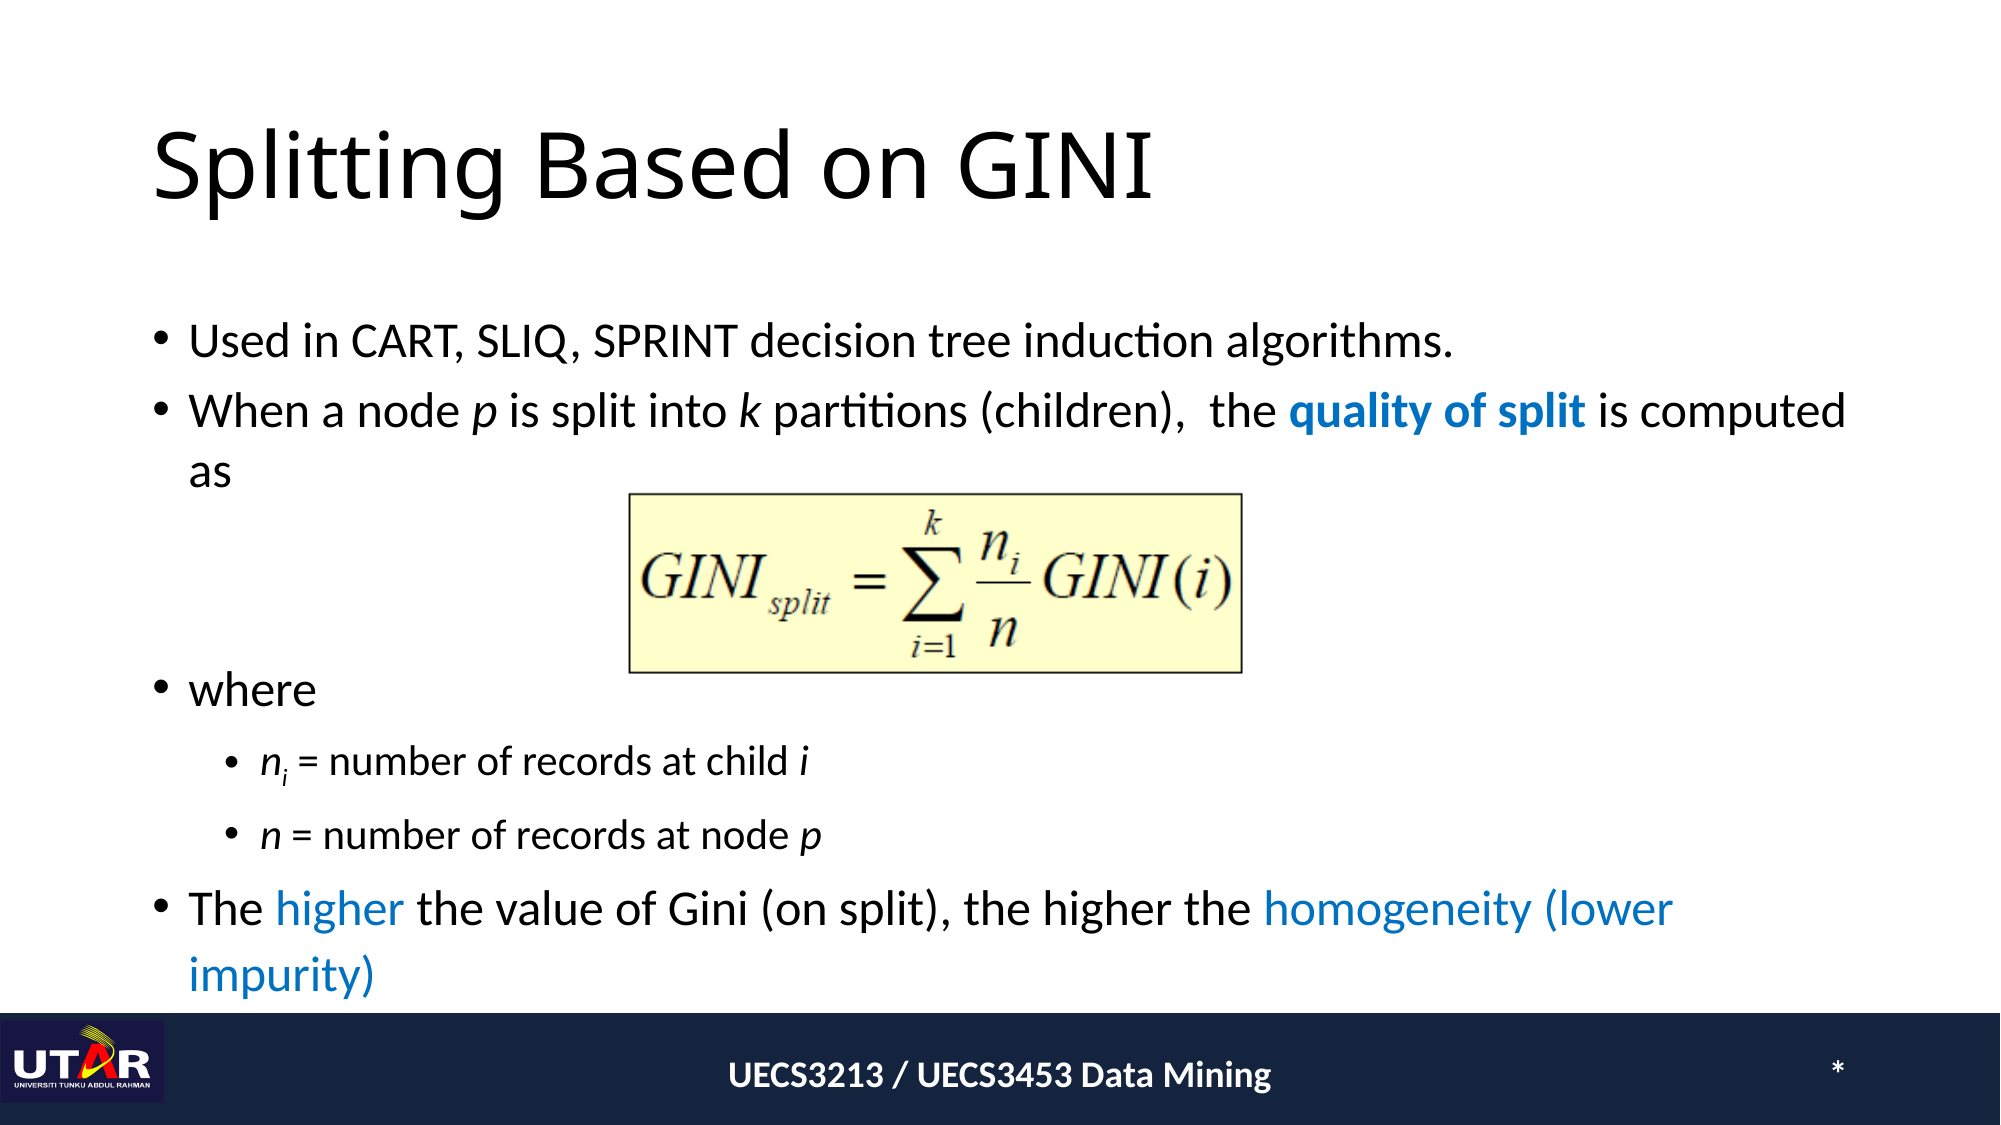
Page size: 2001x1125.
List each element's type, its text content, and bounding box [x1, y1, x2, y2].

list Used in CART, SLIQ, SPRINT decision tree induction algorithms. When a node p is split into k partitions (children), the quality of split is computed as where ni = number of records at child i n = number of records at node p The higher the value of Gini (on split), the higher the homogeneity (lower impurity) [137, 299, 1863, 1014]
title Splitting Based on GINI [137, 59, 1863, 278]
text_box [622, 481, 1250, 683]
picture [0, 1020, 164, 1103]
slide_number * [1412, 1042, 1863, 1103]
footer UECS3213 / UECS3453 Data Mining [662, 1042, 1338, 1103]
